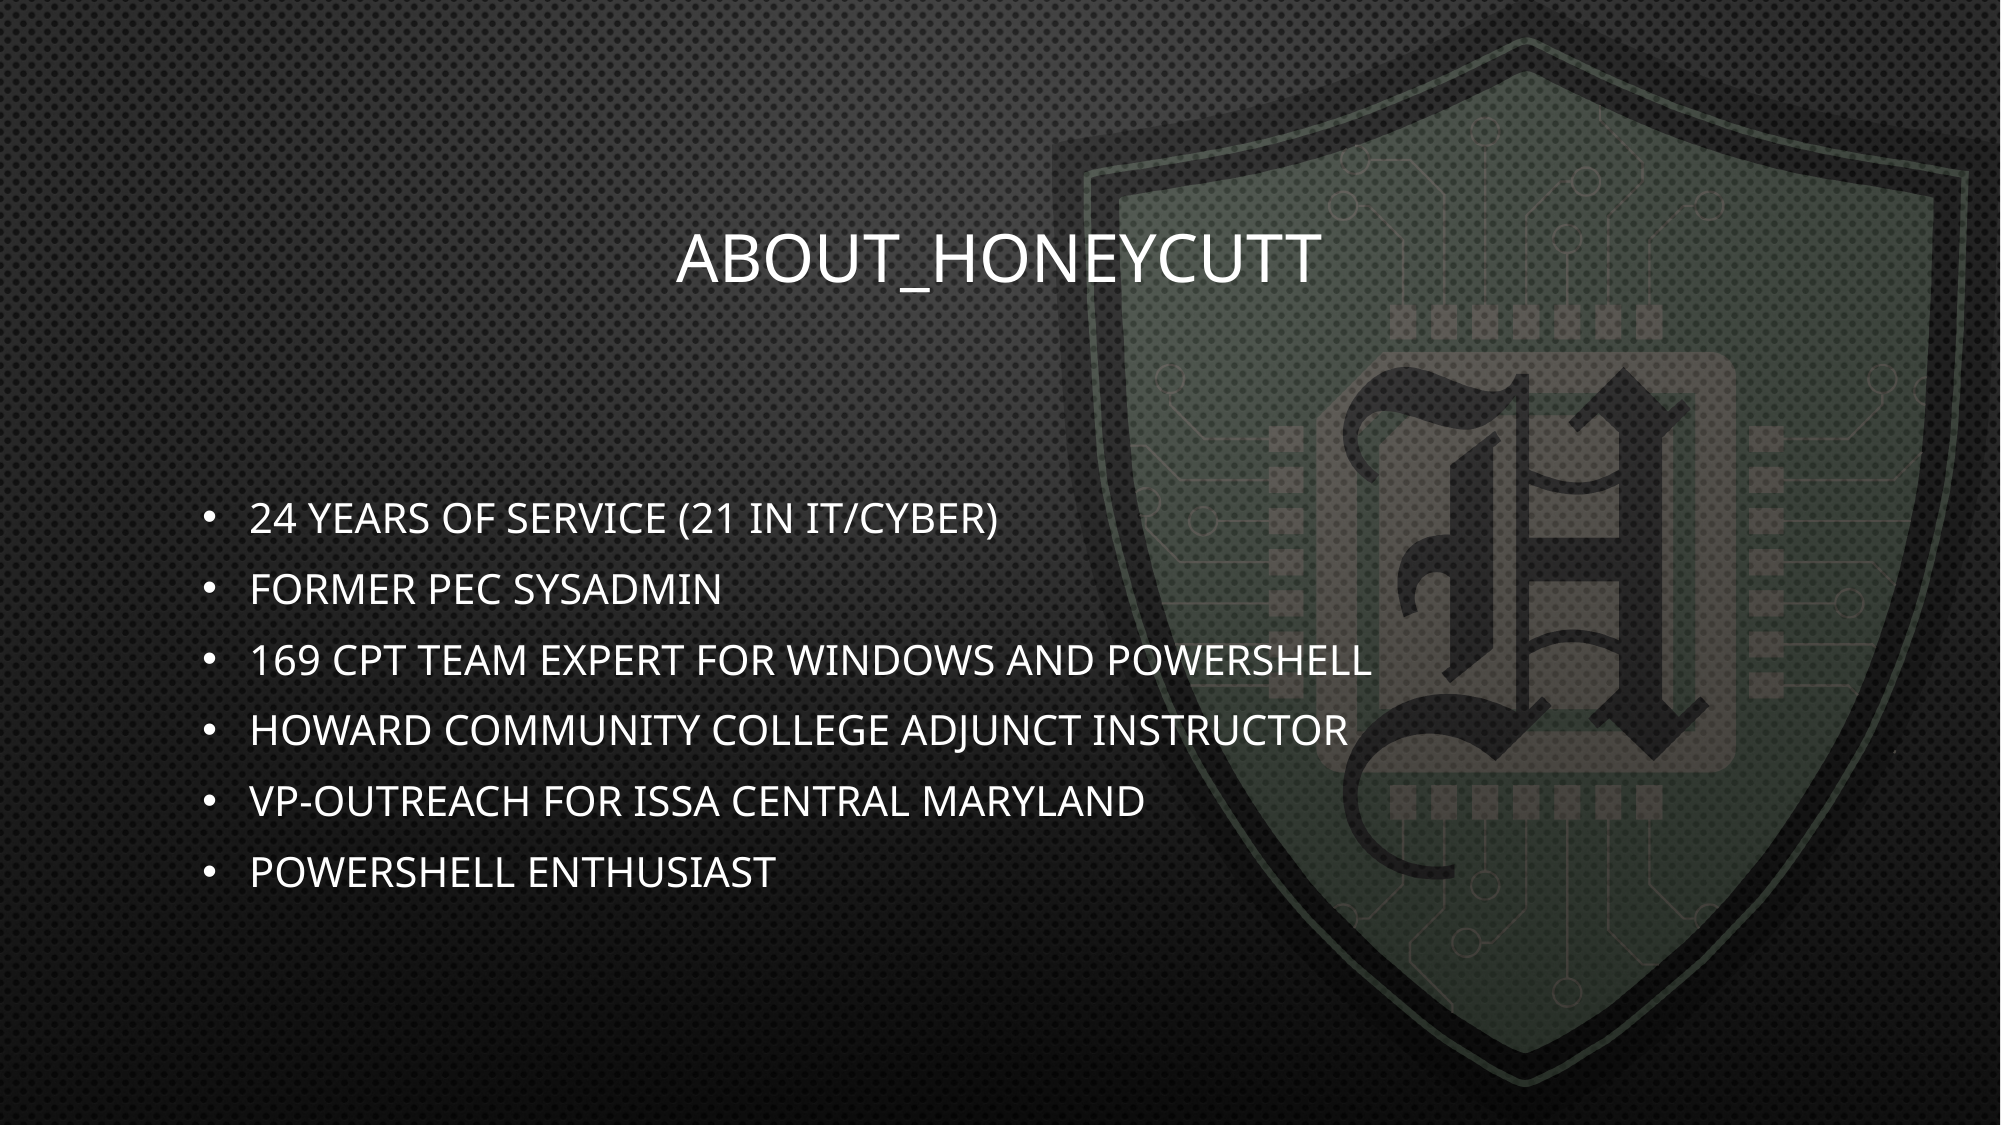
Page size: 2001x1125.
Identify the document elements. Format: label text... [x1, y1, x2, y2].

list 24 Years of service (21 in IT/Cyber) Former PEC SysAdmin 169 CPT team expert for Windows and PowerShell Howard Community College Adjunct Instructor VP-Outreach for ISSA Central Maryland PowerShell enthusiast [187, 437, 1813, 950]
title About_Honeycutt [187, 99, 1813, 413]
